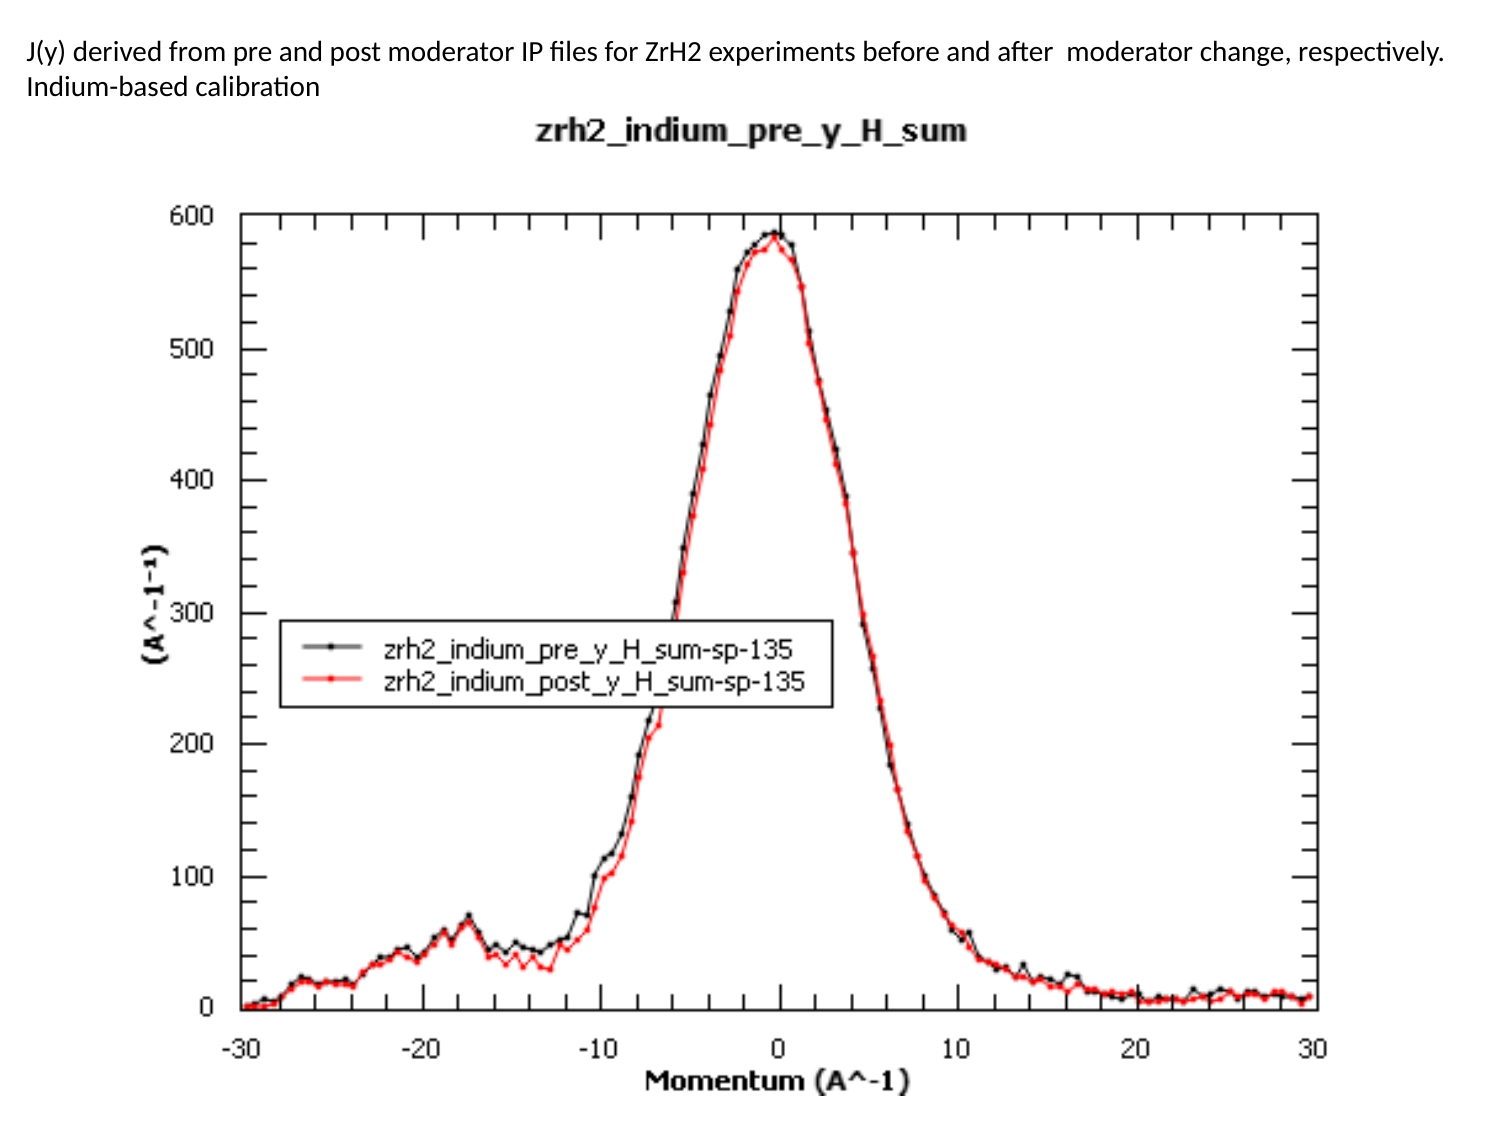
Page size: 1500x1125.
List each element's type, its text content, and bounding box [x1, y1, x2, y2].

text_box J(y) derived from pre and post moderator IP files for ZrH2 experiments before and after moderator change, respectively. Indium-based calibration [11, 24, 1462, 110]
picture [137, 110, 1370, 1096]
